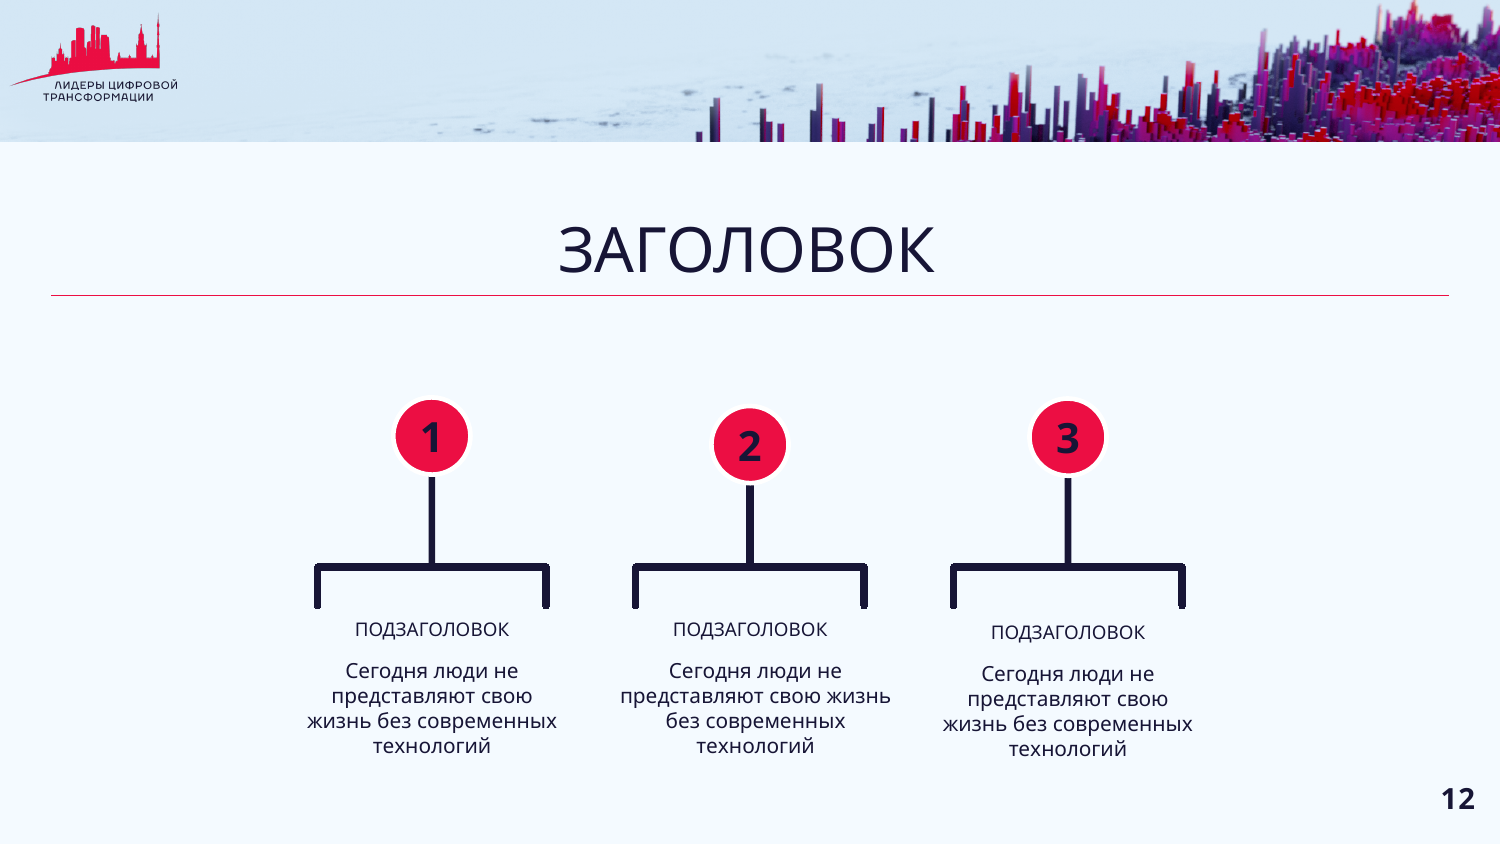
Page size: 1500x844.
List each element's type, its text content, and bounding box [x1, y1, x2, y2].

text_box [1069, 563, 1186, 609]
text_box 12 [1434, 780, 1485, 821]
text_box [1064, 476, 1072, 571]
text_box [950, 563, 1067, 609]
subtitle Сегодня люди не представляют свою жизнь без современных технологий [920, 659, 1216, 770]
title ПОДЗАГОЛОВОК [603, 603, 897, 656]
text_box [314, 563, 431, 609]
text_box 1 [393, 397, 471, 475]
picture [0, 0, 1500, 844]
text_box [632, 563, 749, 609]
text_box 3 [1029, 398, 1107, 476]
title ЗАГОЛОВОК [47, 200, 1446, 301]
title ПОДЗАГОЛОВОК [897, 603, 1239, 659]
subtitle Сегодня люди не представляют свою жизнь без современных технологий [284, 656, 580, 771]
text_box [751, 563, 868, 609]
title ПОДЗАГОЛОВОК [261, 603, 603, 656]
text_box [746, 483, 754, 571]
subtitle Сегодня люди не представляют свою жизнь без современных технологий [602, 656, 909, 770]
text_box 2 [711, 405, 789, 484]
text_box [428, 475, 436, 571]
text_box [433, 563, 550, 609]
